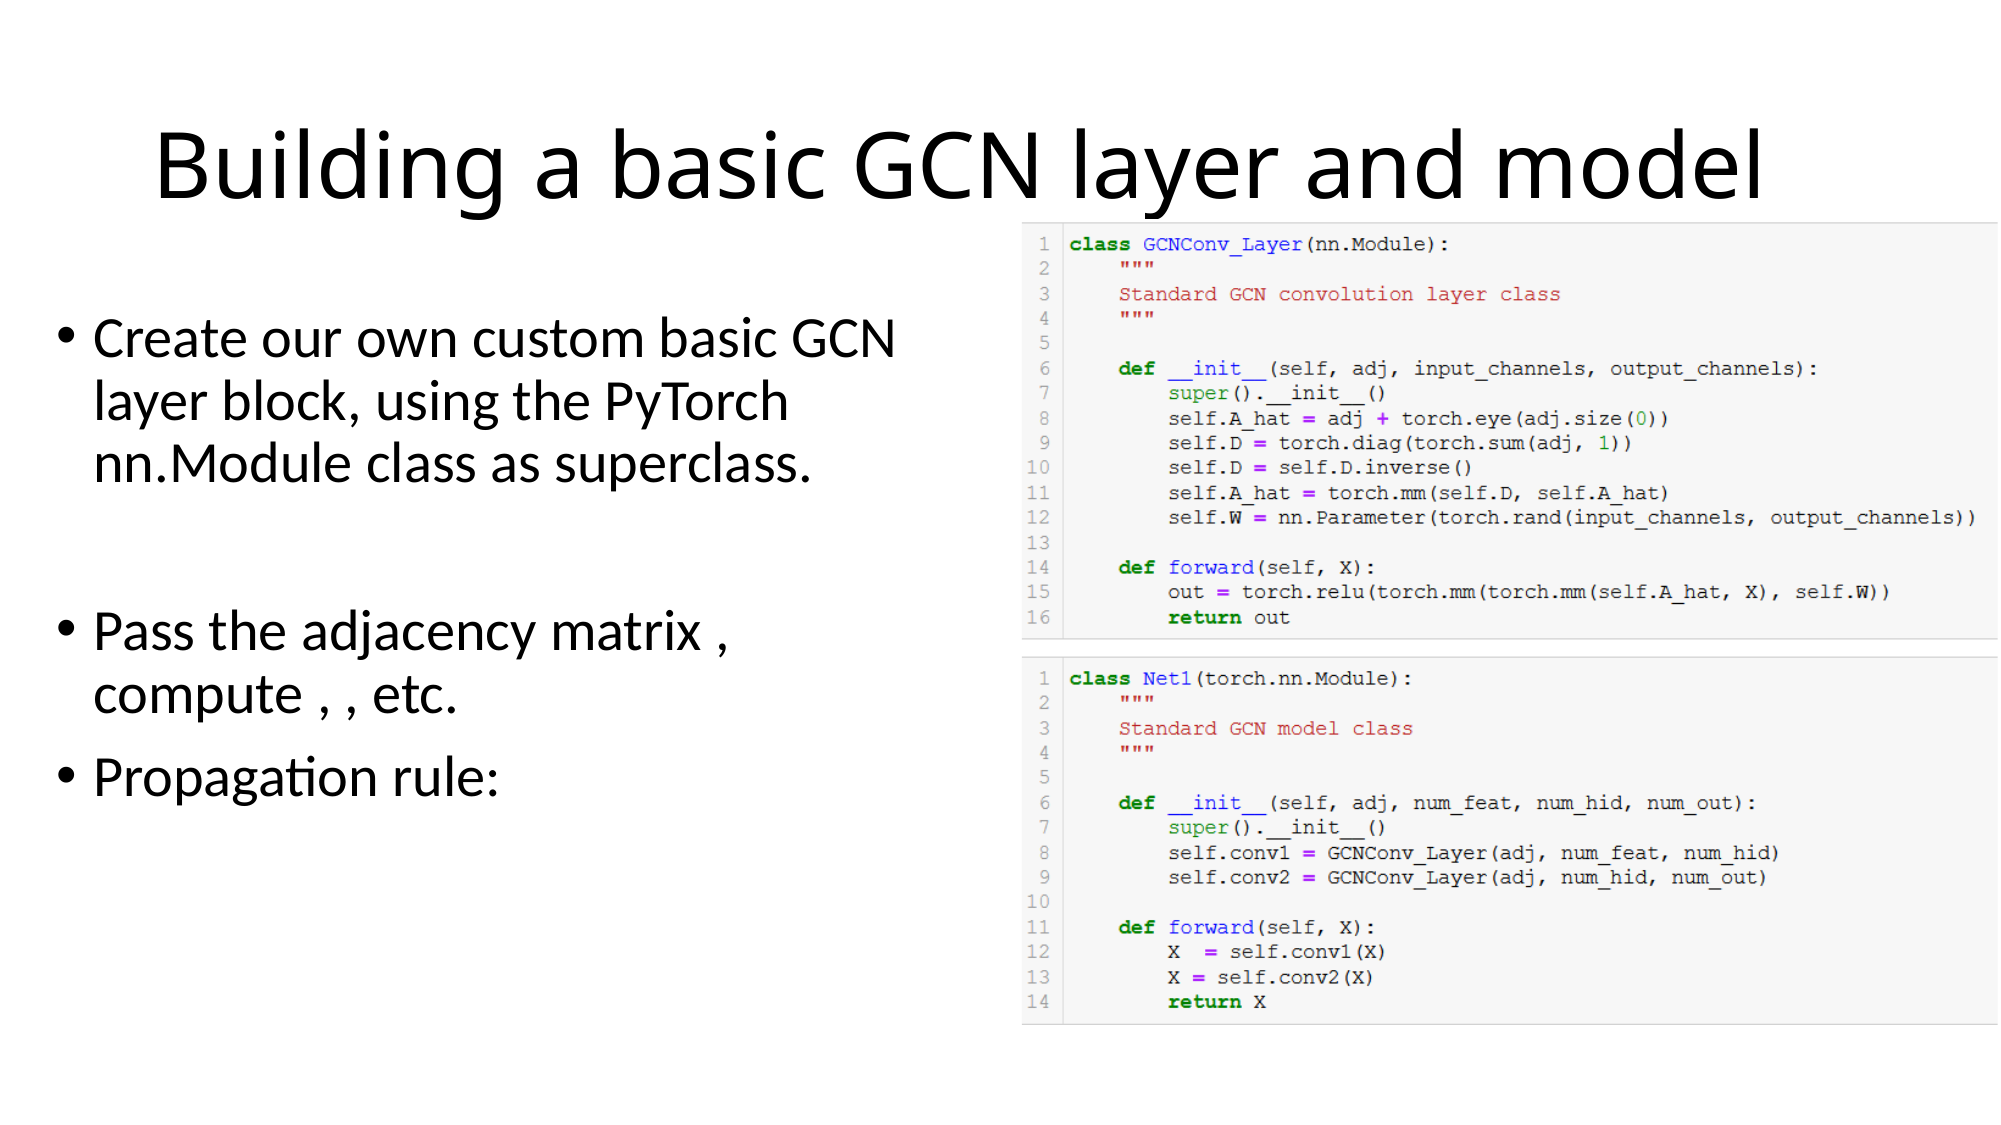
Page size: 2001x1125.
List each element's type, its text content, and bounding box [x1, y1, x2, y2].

title Building a basic GCN layer and model [137, 59, 1863, 278]
picture [1021, 219, 1998, 1025]
